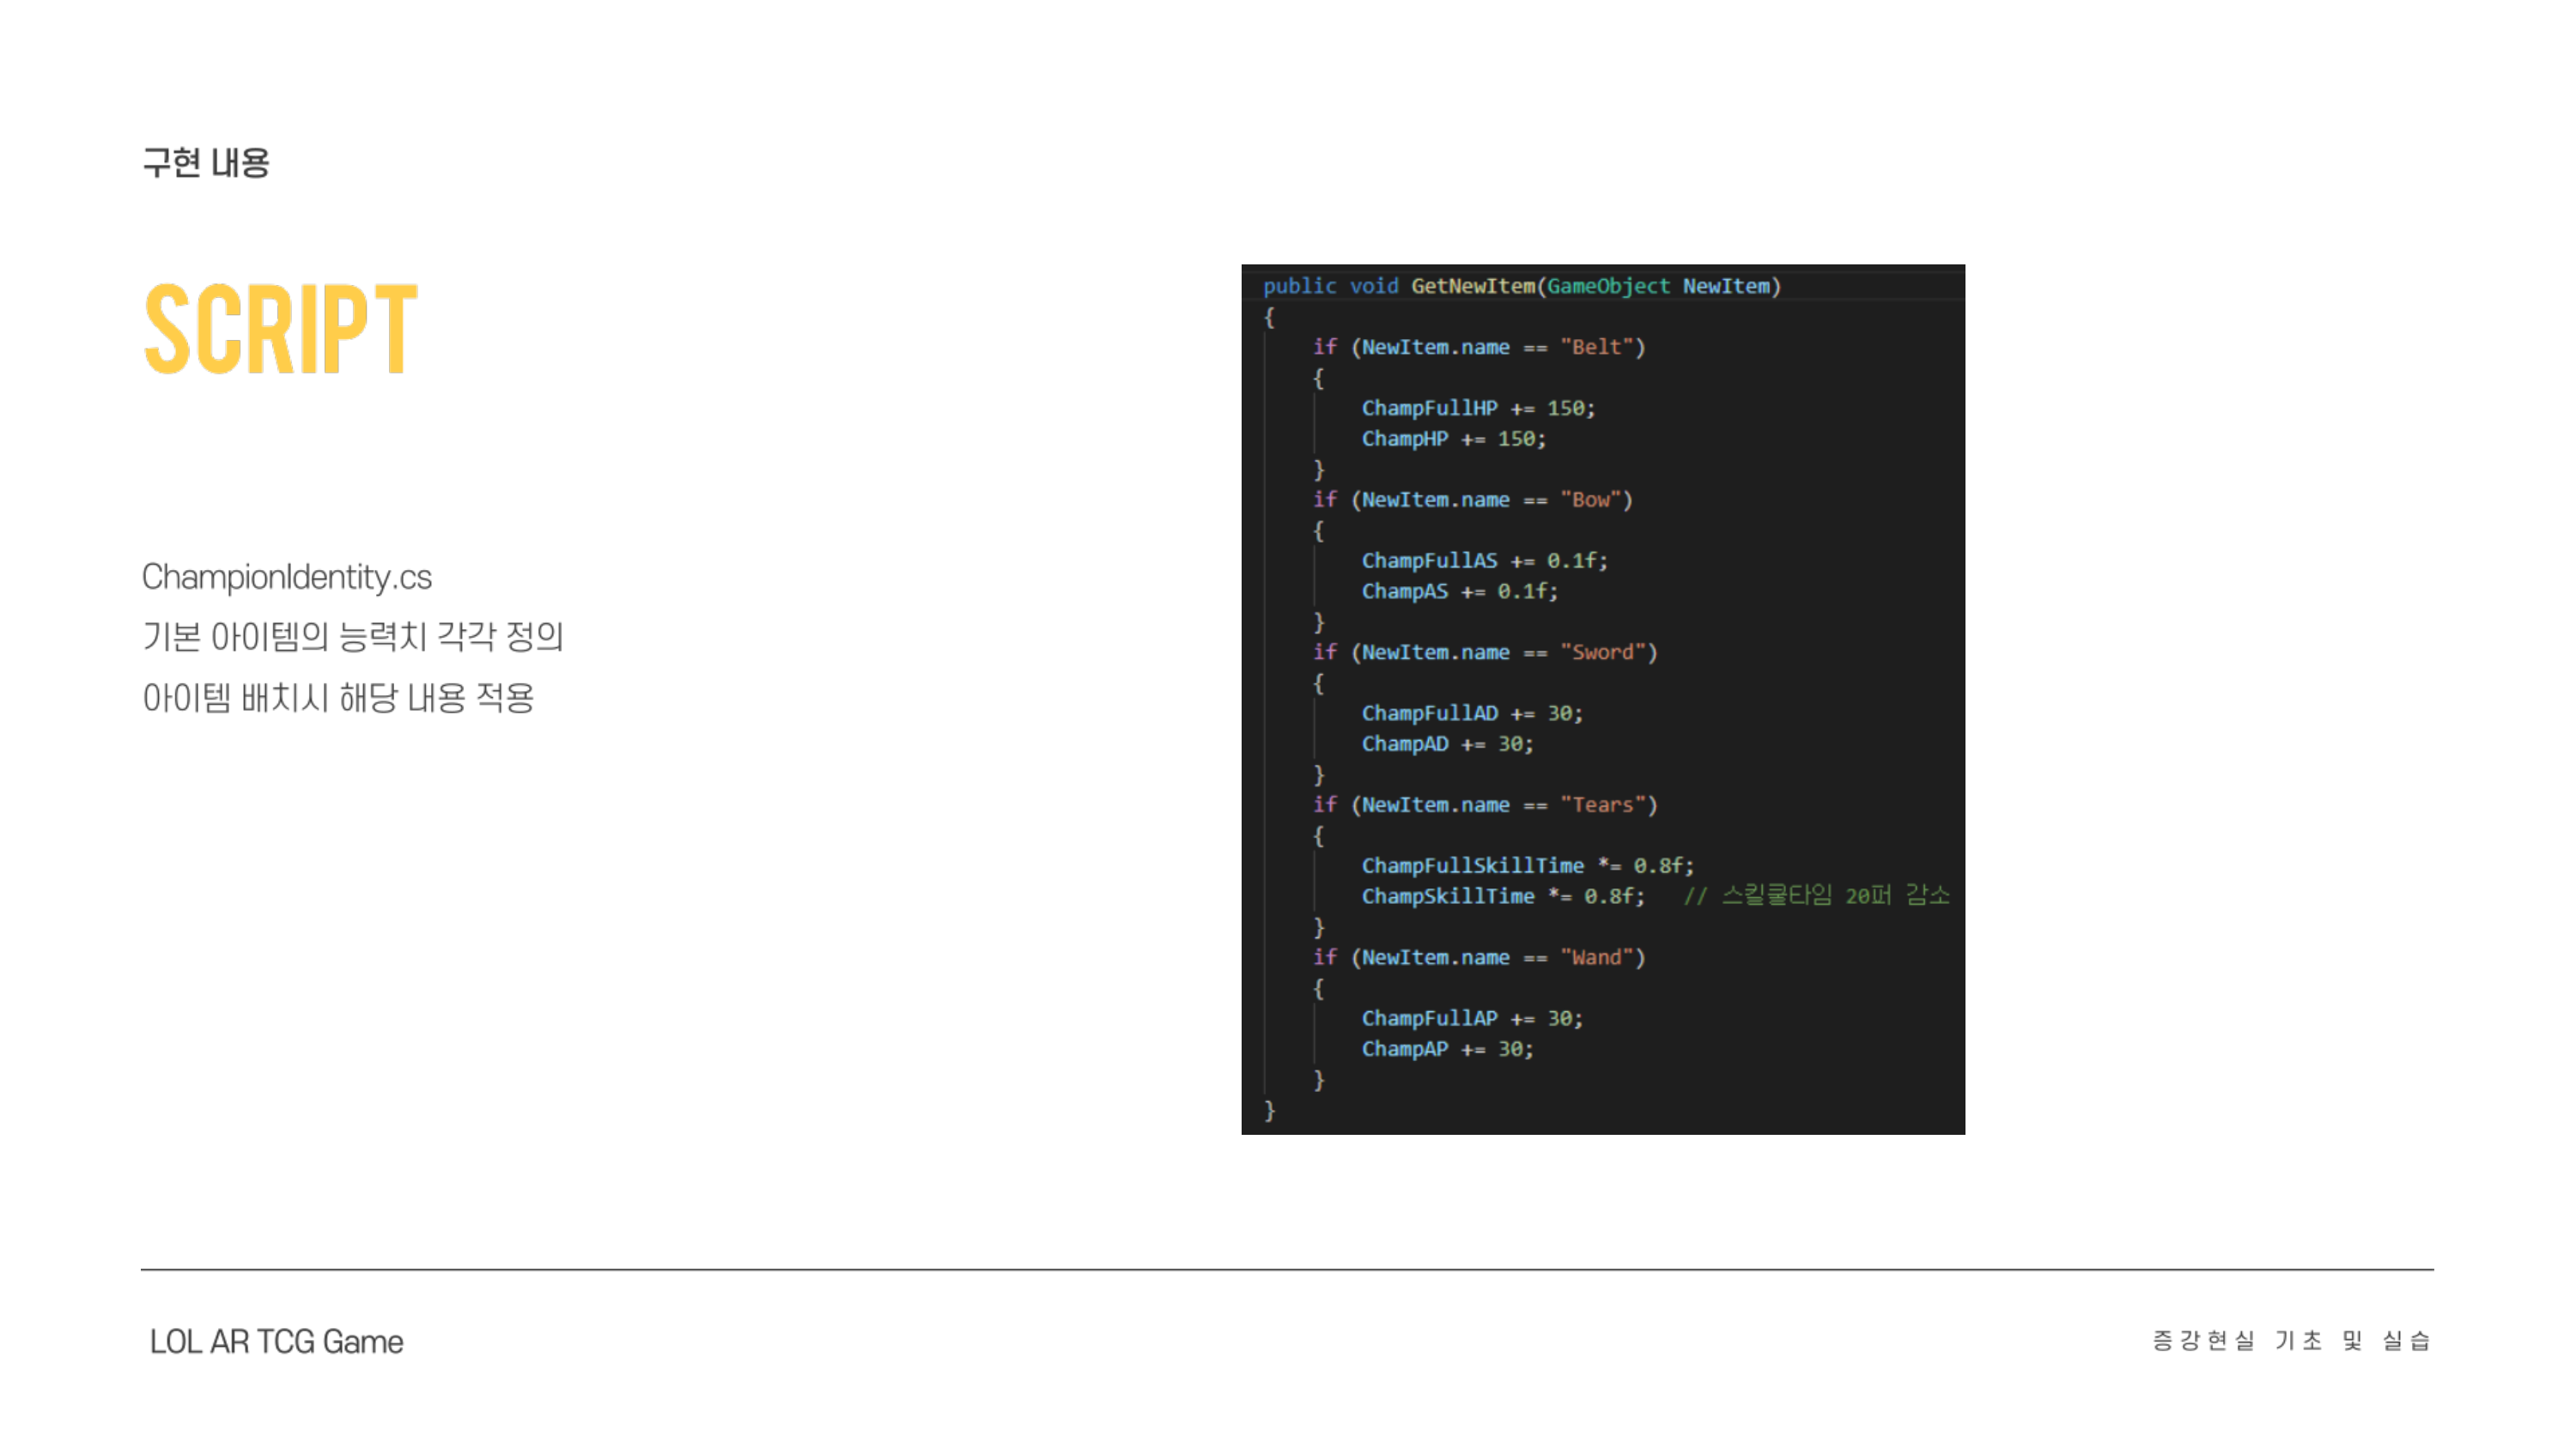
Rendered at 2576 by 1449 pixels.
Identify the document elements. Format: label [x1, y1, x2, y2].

text_box [1241, 264, 1965, 1135]
picture [1926, 1322, 2442, 1366]
picture [136, 135, 286, 200]
picture [146, 1315, 420, 1378]
picture [136, 548, 580, 735]
picture [126, 239, 466, 437]
